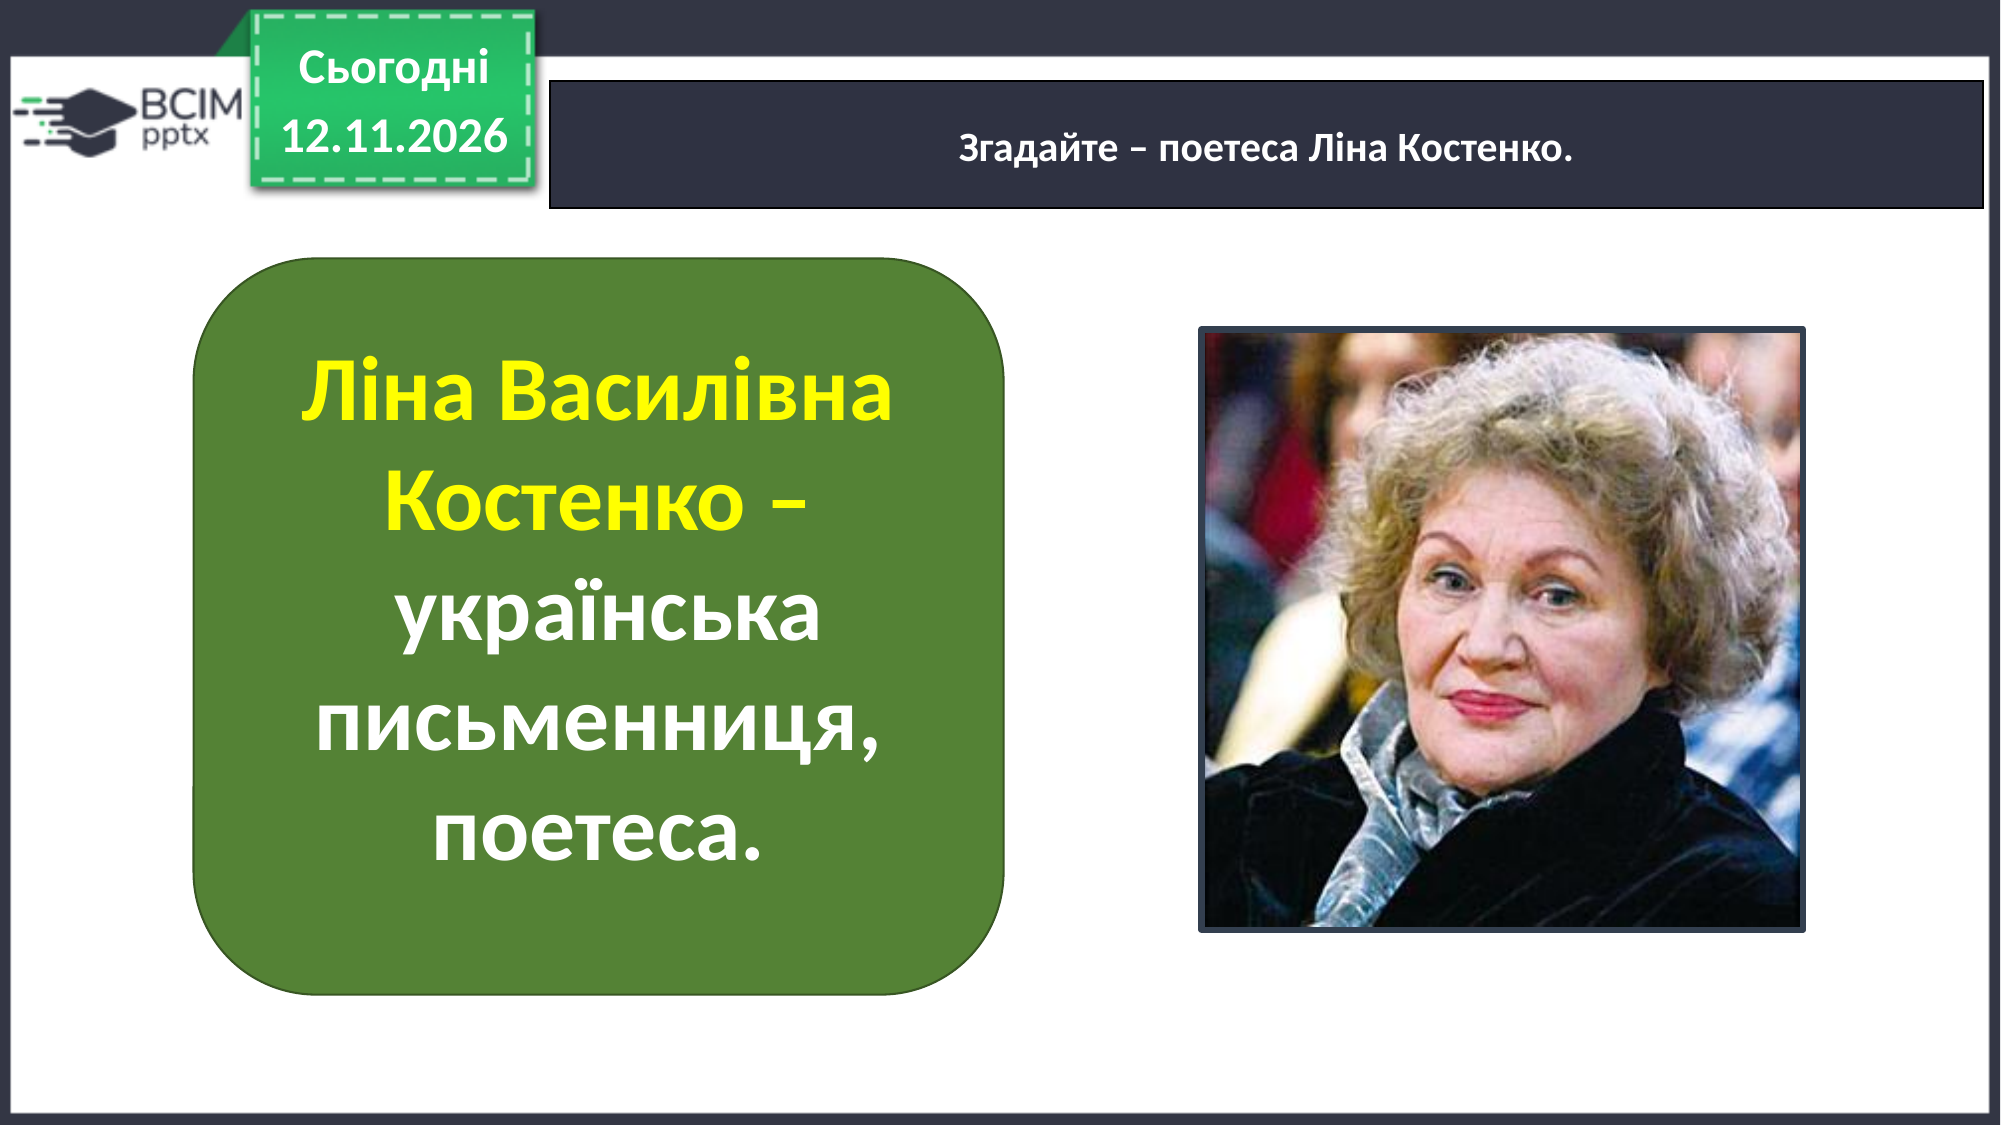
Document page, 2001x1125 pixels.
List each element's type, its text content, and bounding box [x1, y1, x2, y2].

text_box Ліна Василівна Костенко – українська письменниця, поетеса. [220, 321, 978, 887]
text_box Сьогодні [284, 26, 535, 101]
text_box Згадайте – поетеса Ліна Костенко. [549, 80, 1984, 209]
text_box [192, 257, 1005, 996]
text_box 01.09.2022 [263, 101, 524, 164]
picture [0, 0, 2001, 1125]
